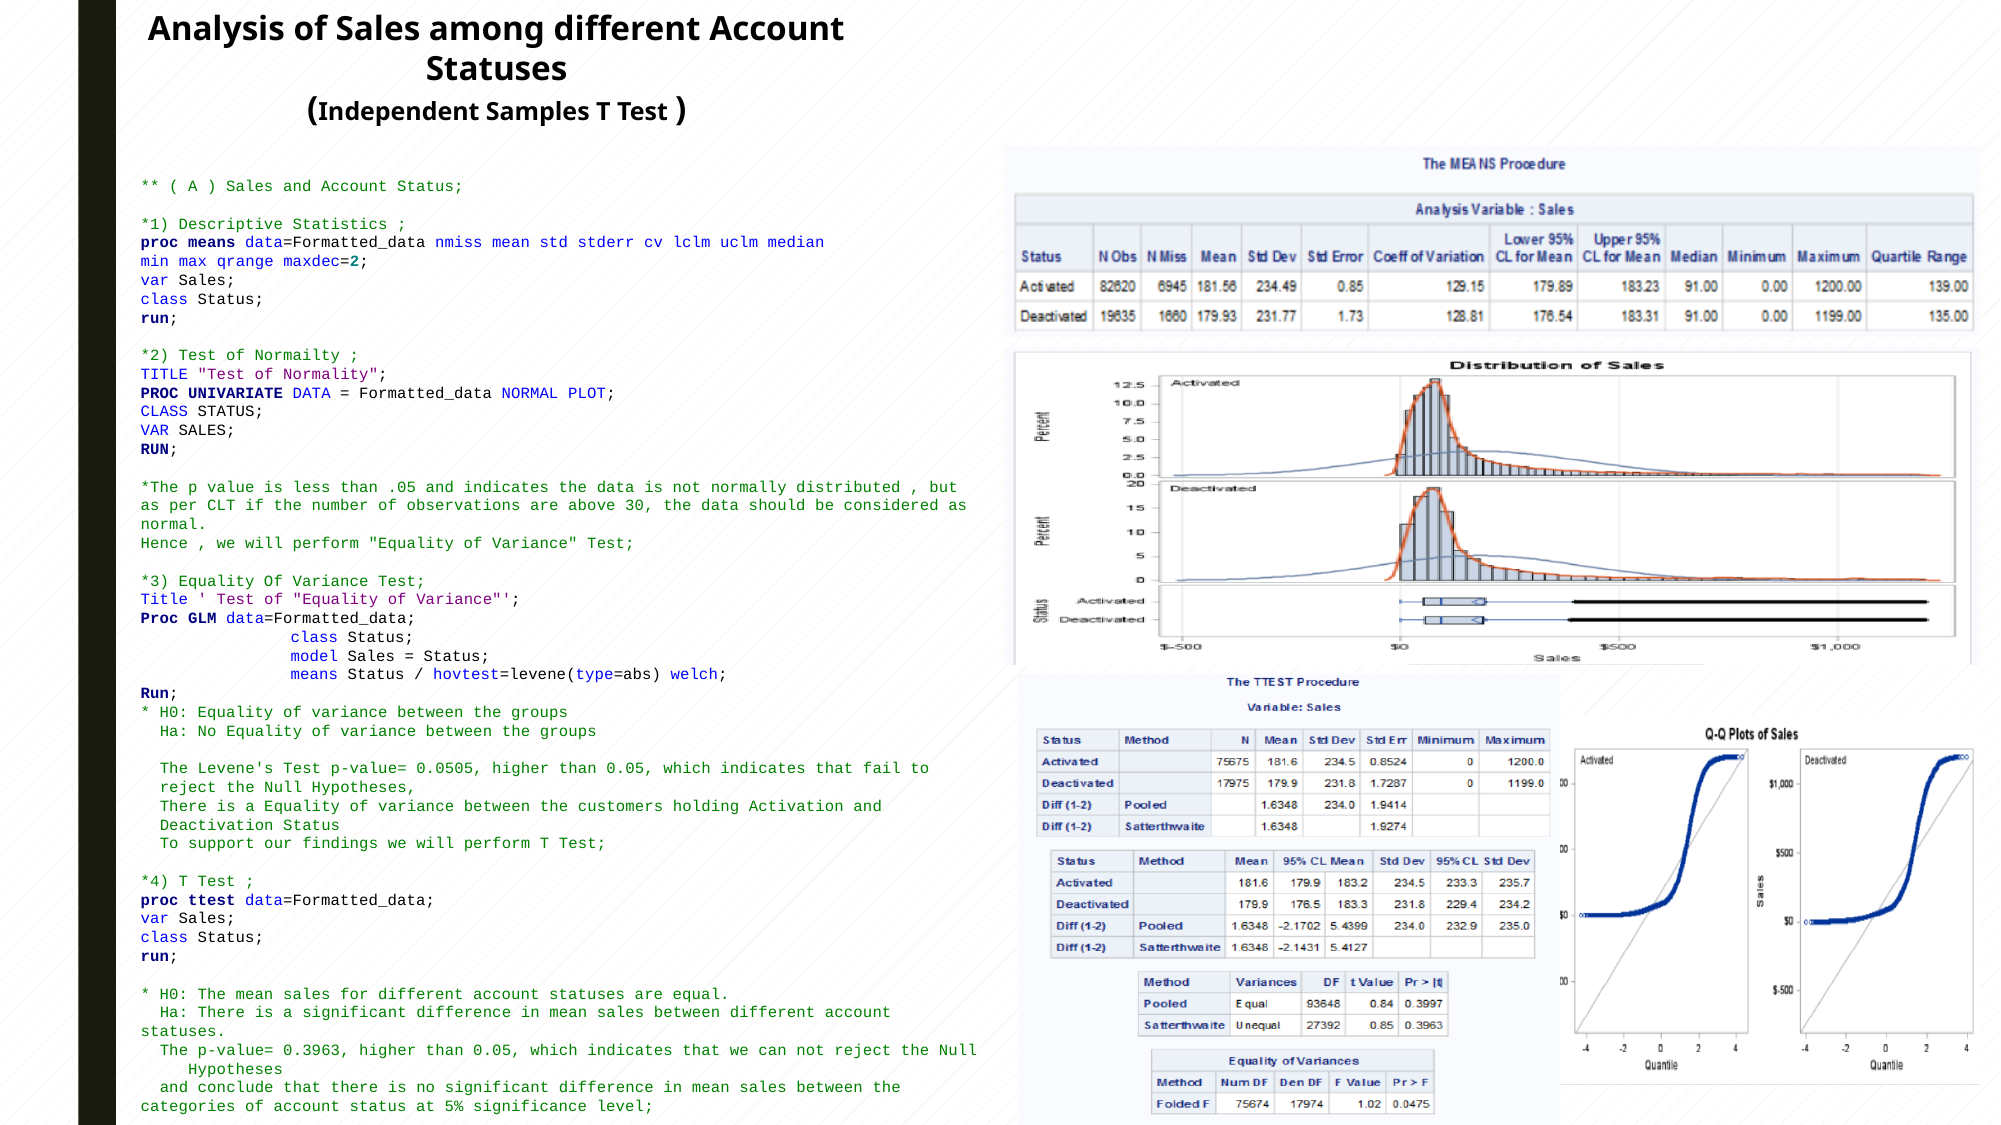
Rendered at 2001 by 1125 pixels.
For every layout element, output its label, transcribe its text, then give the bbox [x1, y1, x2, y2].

text_box ** ( A ) Sales and Account Status; *1) Descriptive Statistics ; proc means data=Formatted_data nmiss mean std stderr cv lclm uclm median min max qrange maxdec=2; var Sales; class Status; run; *2) Test of Normailty ; TITLE "Test of Normality"; PROC UNIVARIATE DATA = Formatted_data NORMAL PLOT; CLASS STATUS; VAR SALES; RUN; *The p value is less than .05 and indicates the data is not normally distributed , but as per CLT if the number of observations are above 30, the data should be considered as normal. Hence , we will perform "Equality of Variance" Test; *3) Equality Of Variance Test; Title ' Test of "Equality of Variance"'; Proc GLM data=Formatted_data; class Status; model Sales = Status; means Status / hovtest=levene(type=abs) welch; Run; * H0: Equality of variance between the groups Ha: No Equality of variance between the groups The Levene's Test p-value= 0.0505, higher than 0.05, which indicates that fail to reject the Null Hypotheses, There is a Equality of variance between the customers holding Activation and Deactivation Status To support our findings we will perform T Test; *4) T Test ; proc ttest data=Formatted_data; var Sales; class Status; run; * H0: The mean sales for different account statuses are equal. Ha: There is a significant difference in mean sales between different account statuses. The p-value= 0.3963, higher than 0.05, which indicates that we can not reject the Null Hypotheses and conclude that there is no significant difference in mean sales between the categories of account status at 5% significance level; [125, 168, 996, 1125]
picture [1004, 347, 1980, 665]
picture [1004, 146, 1980, 337]
picture [1019, 674, 1980, 1125]
text_box Analysis of Sales among different Account Statuses (Independent Samples T Test ) [127, 0, 867, 135]
